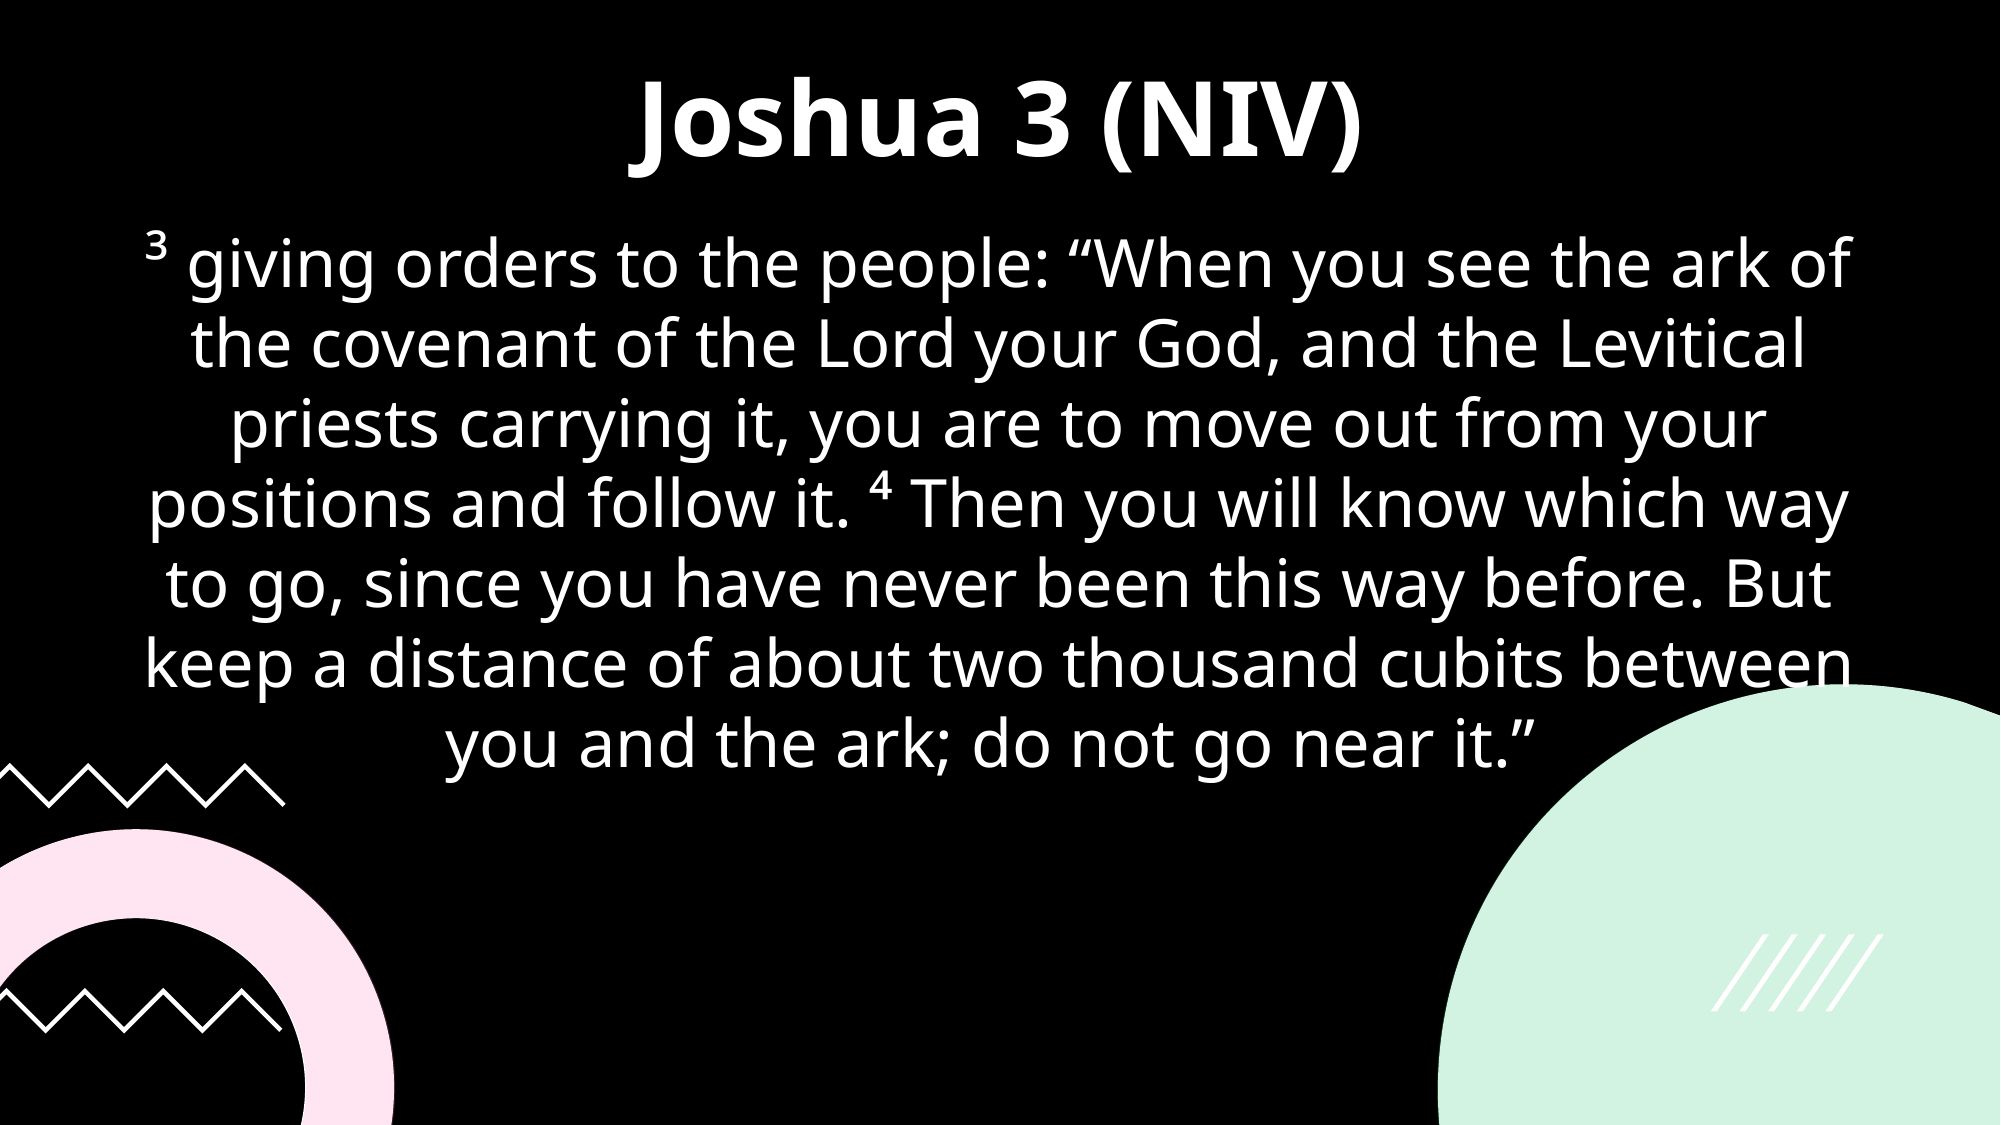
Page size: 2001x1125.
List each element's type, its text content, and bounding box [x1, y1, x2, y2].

text_box ³ giving orders to the people: “When you see the ark of the covenant of the Lord your God, and the Levitical priests carrying it, you are to move out from your positions and follow it. ⁴ Then you will know which way to go, since you have never been this way before. But keep a distance of about two thousand cubits between you and the ark; do not go near it.” [99, 213, 1900, 869]
text_box Joshua 3 (NIV) [99, 44, 1900, 185]
